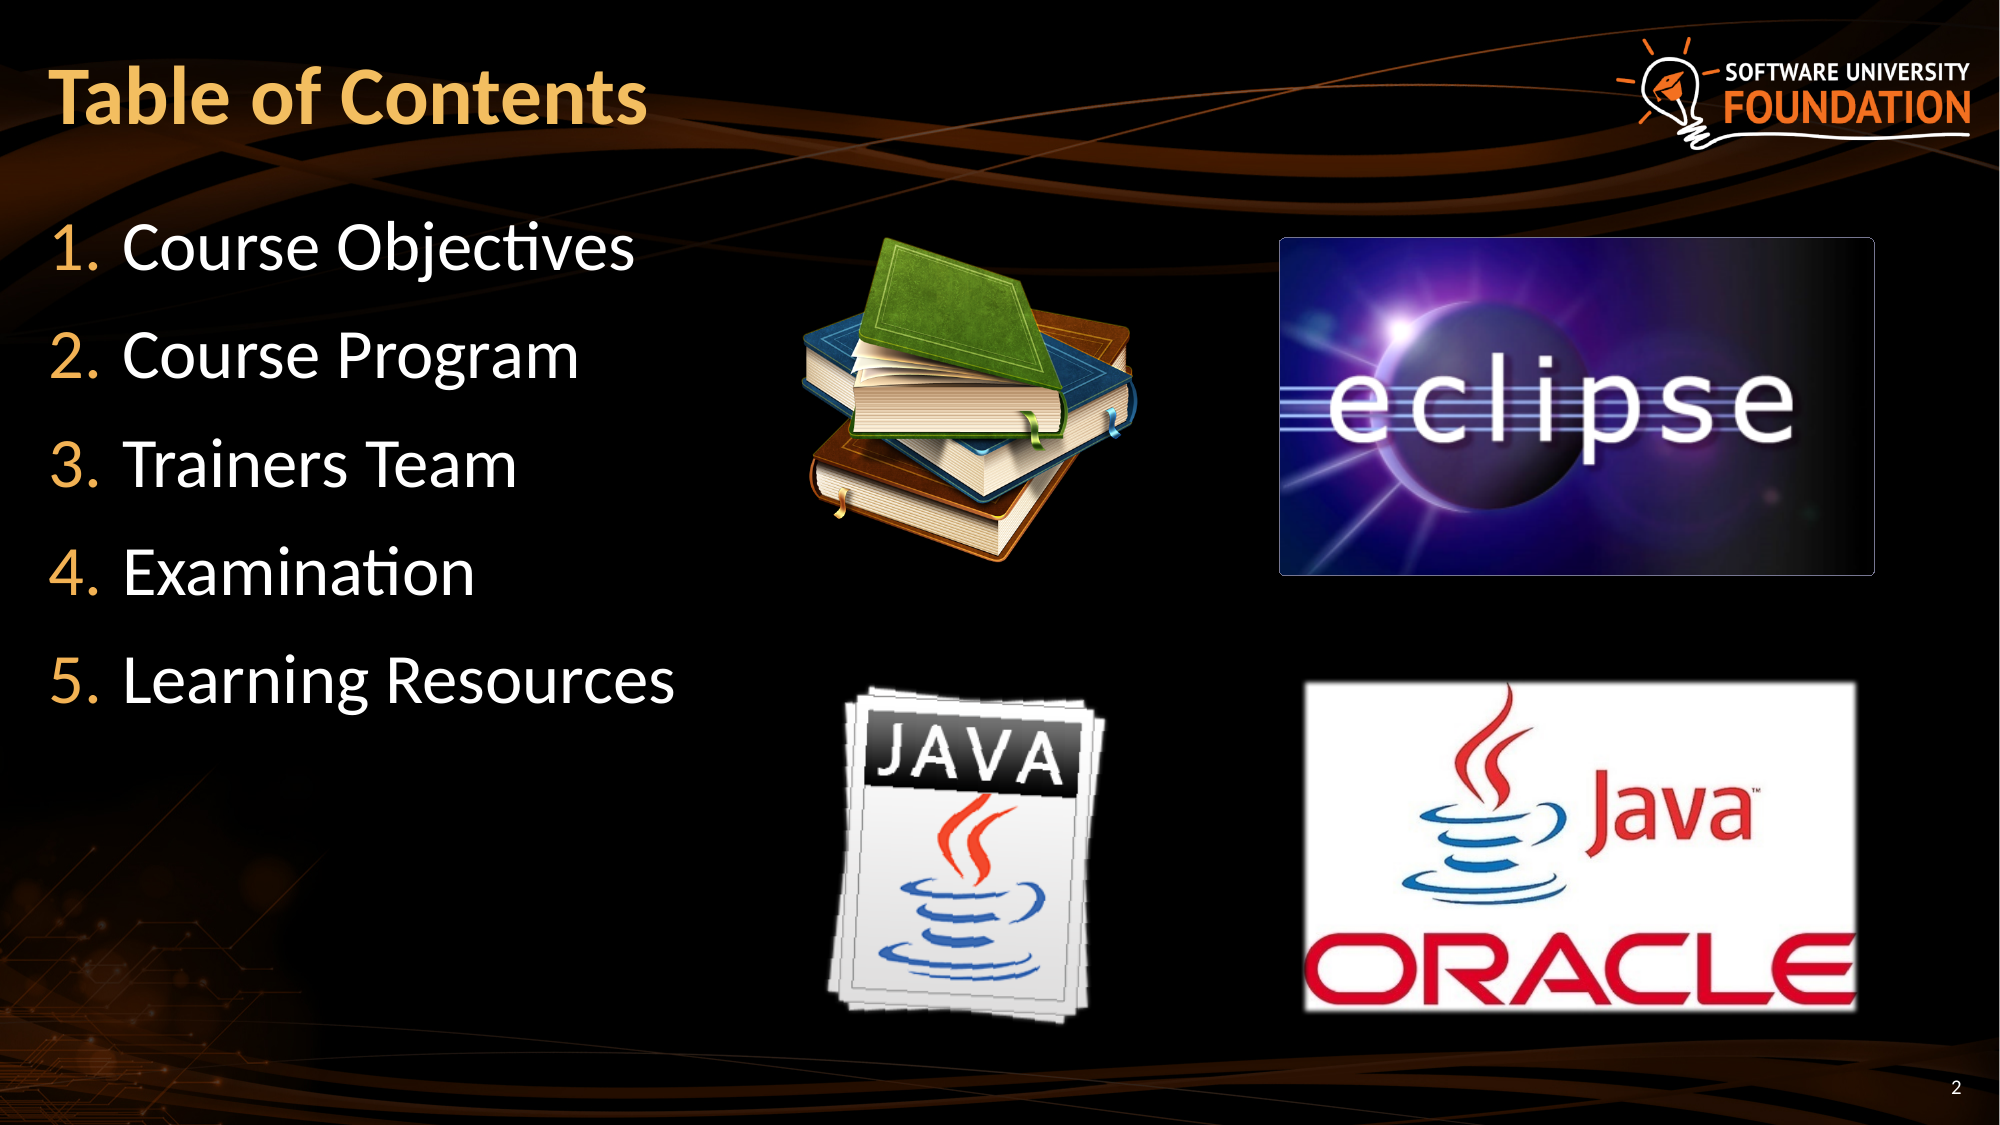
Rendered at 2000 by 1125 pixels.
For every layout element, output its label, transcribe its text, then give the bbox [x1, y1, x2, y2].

title Table of Contents [30, 6, 1602, 189]
list Course Objectives Course Program Trainers Team Examination Learning Resources [31, 195, 1968, 1103]
slide_number 2 [1897, 1070, 1968, 1103]
picture [0, 0, 2000, 1125]
